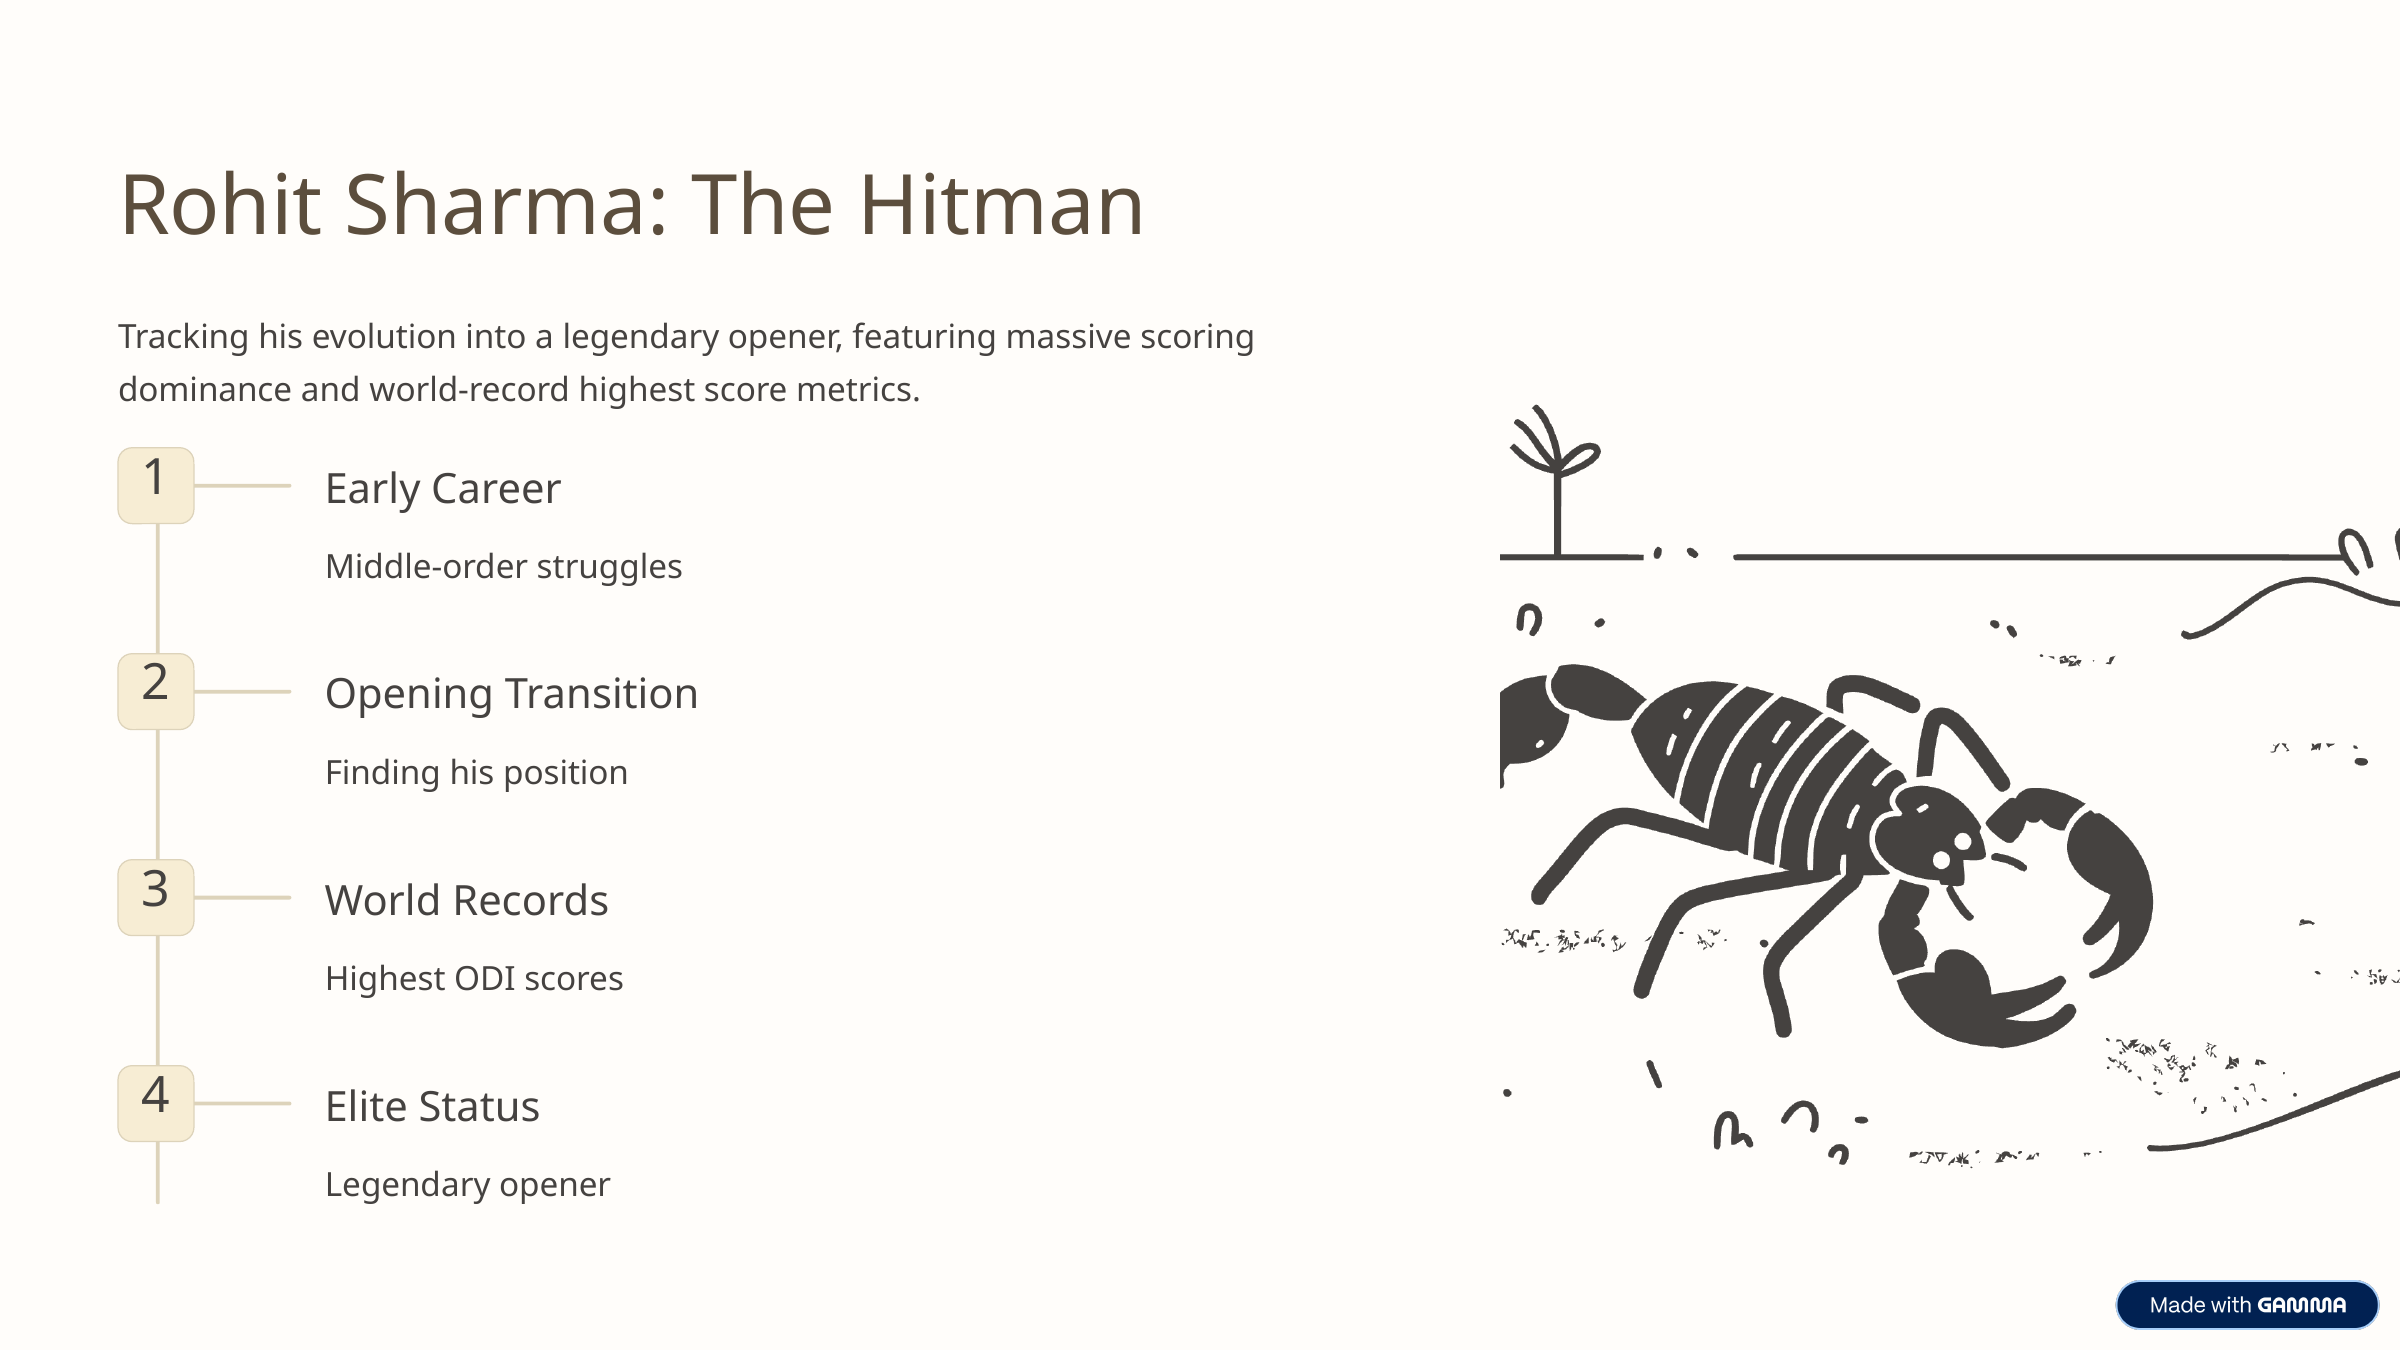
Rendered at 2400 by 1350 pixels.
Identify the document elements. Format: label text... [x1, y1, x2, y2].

text_box [155, 524, 160, 653]
text_box [194, 1101, 292, 1106]
text_box Early Career [324, 459, 747, 512]
text_box Rohit Sharma: The Hitman [118, 145, 1297, 252]
text_box 1 [130, 454, 182, 518]
text_box [194, 689, 292, 694]
text_box [155, 1142, 160, 1205]
text_box [117, 1065, 194, 1142]
text_box [117, 447, 194, 524]
text_box [117, 653, 194, 730]
text_box [155, 936, 160, 1065]
text_box Elite Status [324, 1077, 747, 1130]
text_box 4 [130, 1072, 182, 1136]
text_box 3 [130, 866, 182, 930]
text_box [194, 895, 292, 900]
text_box [194, 483, 292, 488]
text_box [117, 859, 194, 936]
text_box Middle-order struggles [324, 532, 1382, 587]
text_box Finding his position [324, 738, 1382, 793]
text_box World Records [324, 871, 747, 924]
text_box [155, 730, 160, 859]
picture [1499, 0, 2400, 1350]
text_box Highest ODI scores [324, 944, 1382, 999]
text_box Tracking his evolution into a legendary opener, featuring massive scoring dominance and world-record highest score metrics. [118, 301, 1382, 410]
text_box Legendary opener [324, 1150, 1382, 1205]
text_box Opening Transition [324, 665, 750, 718]
text_box 2 [130, 660, 182, 724]
